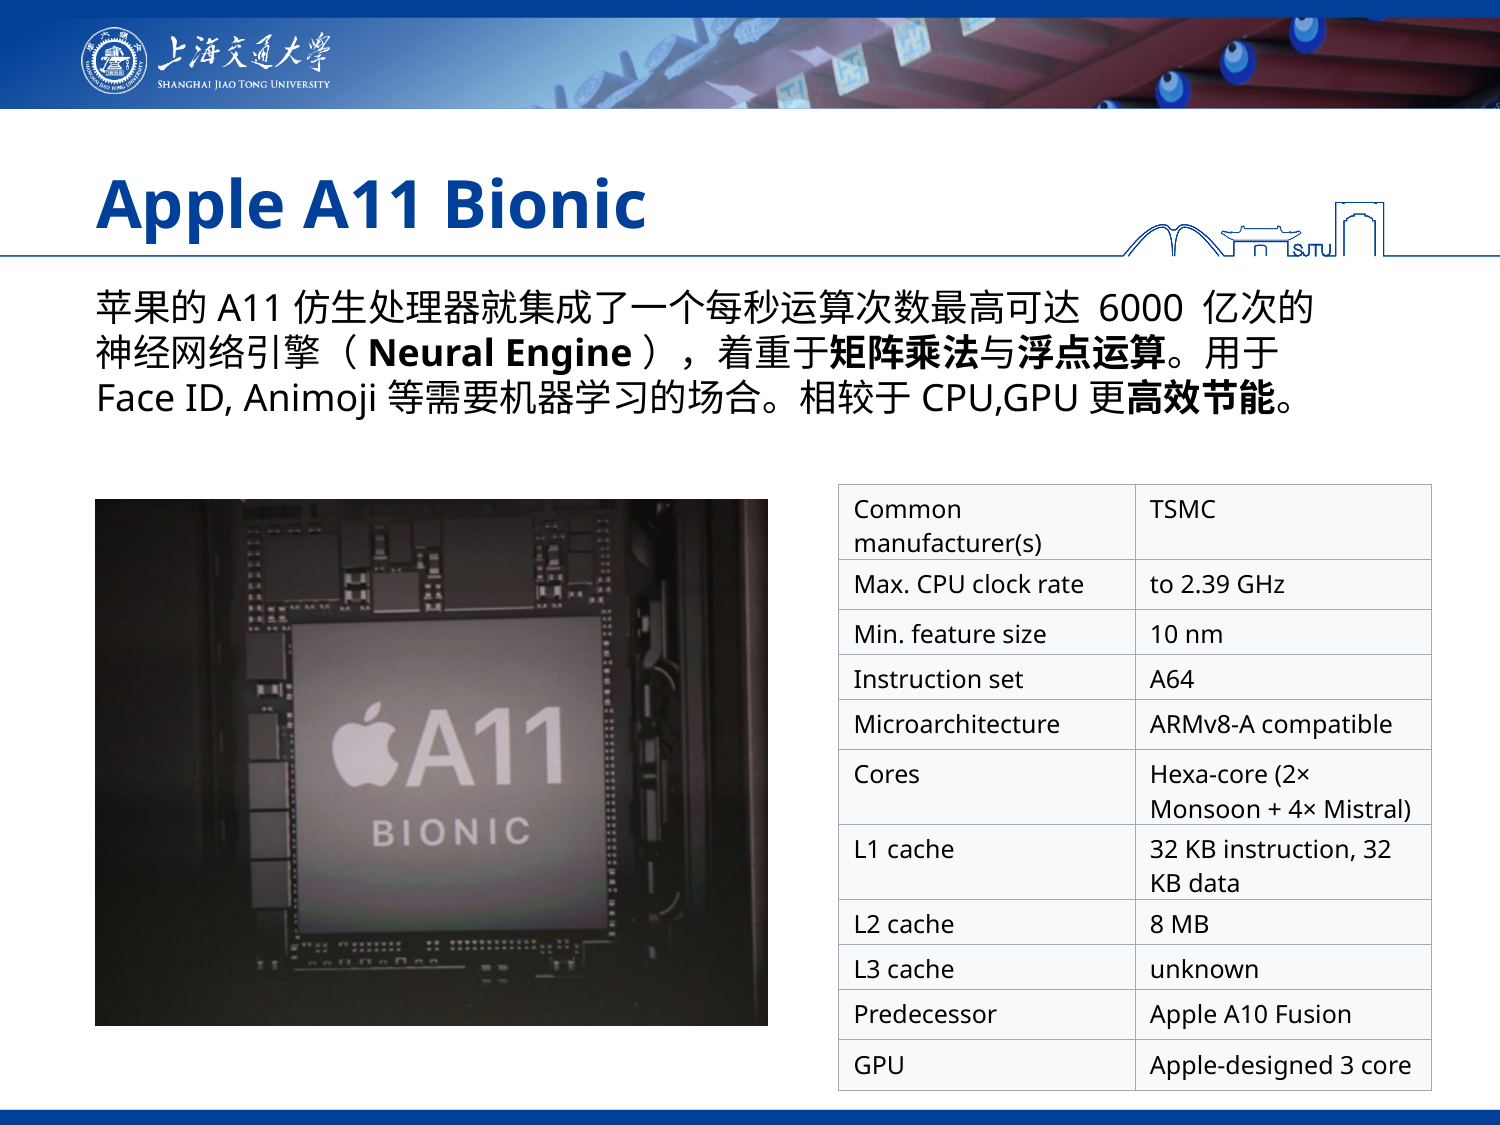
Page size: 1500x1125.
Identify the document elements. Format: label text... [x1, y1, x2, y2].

table_header Common manufacturer(s) [839, 485, 1135, 559]
table_cell Min. feature size [839, 610, 1135, 654]
table_cell L3 cache [839, 945, 1135, 989]
table_cell GPU [839, 1040, 1135, 1090]
table_cell to 2.39 GHz [1136, 560, 1431, 609]
table_cell Max. CPU clock rate [839, 560, 1135, 609]
table_cell Instruction set [839, 655, 1135, 699]
table_cell Apple-designed 3 core [1136, 1040, 1431, 1090]
table_cell L2 cache [839, 900, 1135, 944]
table_cell L1 cache [839, 825, 1135, 899]
table_cell unknown [1136, 945, 1431, 989]
picture [0, 18, 1500, 109]
table_cell A64 [1136, 655, 1431, 699]
table_cell Cores [839, 750, 1135, 824]
table_cell Microarchitecture [839, 700, 1135, 749]
table_cell Hexa-core (2× Monsoon + 4× Mistral) [1136, 750, 1431, 824]
table_cell 10 nm [1136, 610, 1431, 654]
table_header TSMC [1136, 485, 1431, 559]
table_cell 32 KB instruction, 32 KB data [1136, 825, 1431, 899]
table_cell 8 MB [1136, 900, 1431, 944]
table_cell ARMv8‑A compatible [1136, 700, 1431, 749]
table_cell Apple A10 Fusion [1136, 990, 1431, 1039]
table_cell Predecessor [839, 990, 1135, 1039]
title Apple A11 Bionic [81, 159, 1455, 254]
picture [95, 499, 768, 1026]
text_box 苹果的A11仿生处理器就集成了一个每秒运算次数最高可达 6000 亿次的神经网络引擎（Neural Engine），着重于矩阵乘法与浮点运算。用于Face ID, Animoji等需要机器学习的场合。相较于CPU,GPU更高效节能。 [81, 276, 1332, 427]
